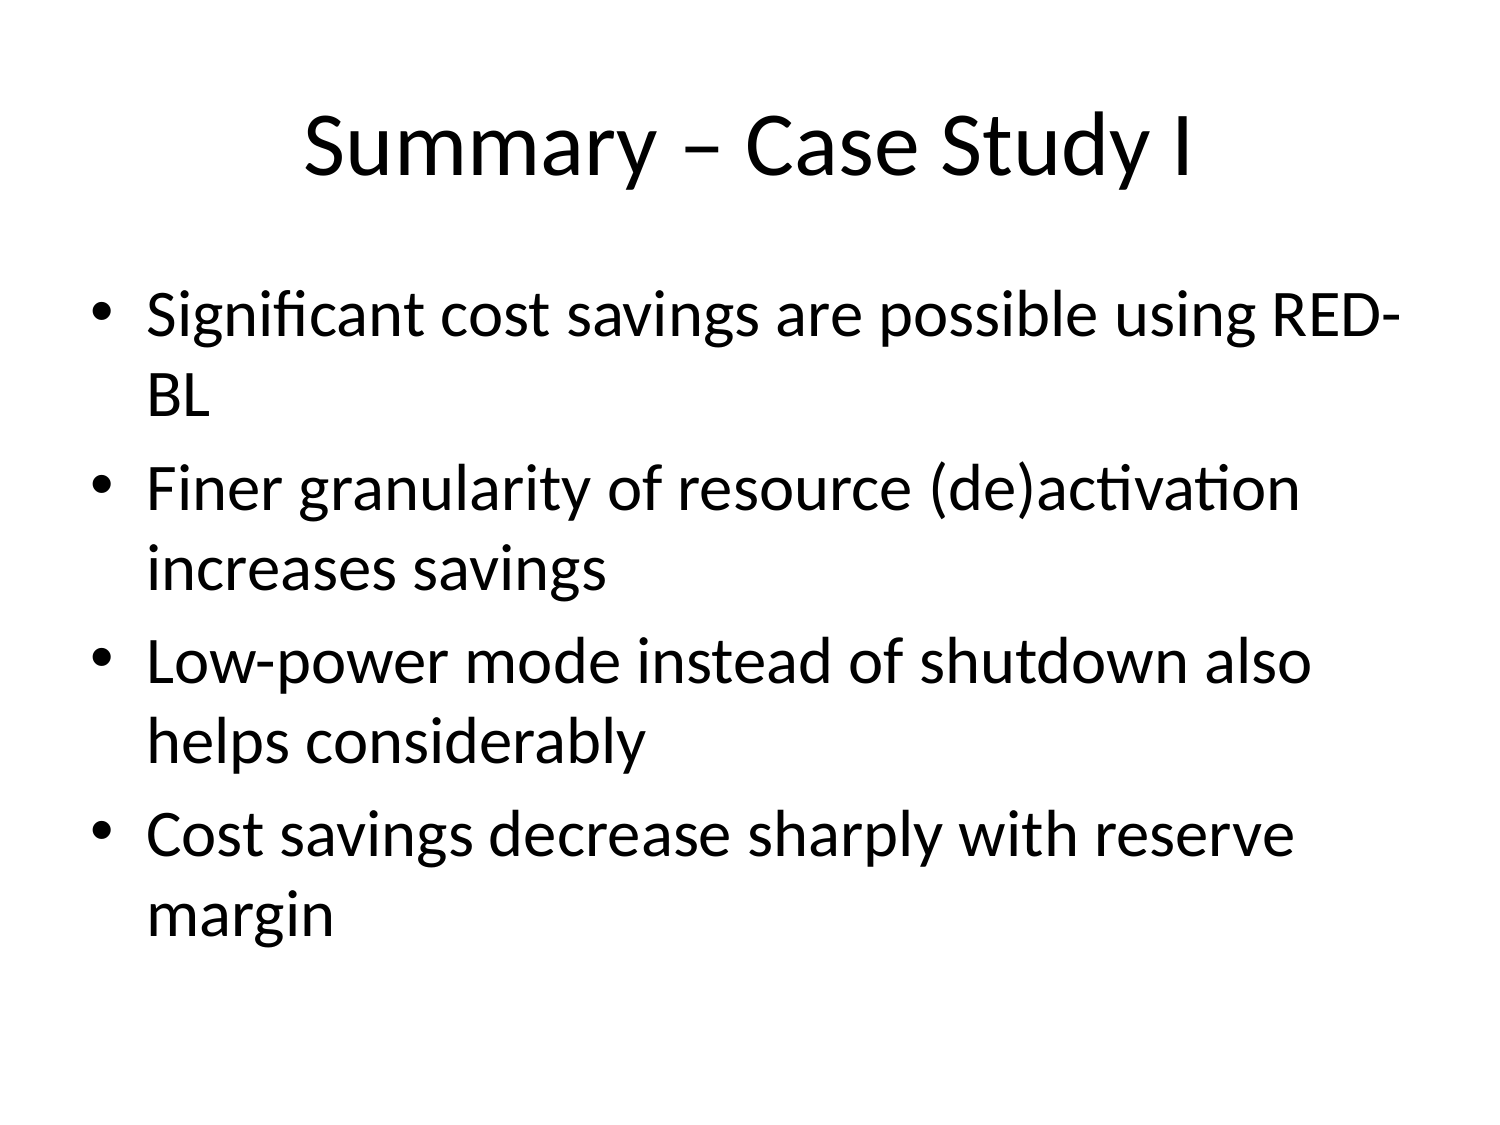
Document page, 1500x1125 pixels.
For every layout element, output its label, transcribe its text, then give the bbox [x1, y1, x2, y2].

title Summary – Case Study I [75, 45, 1425, 233]
list Significant cost savings are possible using RED-BL Finer granularity of resource (de)activation increases savings Low-power mode instead of shutdown also helps considerably Cost savings decrease sharply with reserve margin [75, 262, 1425, 1005]
